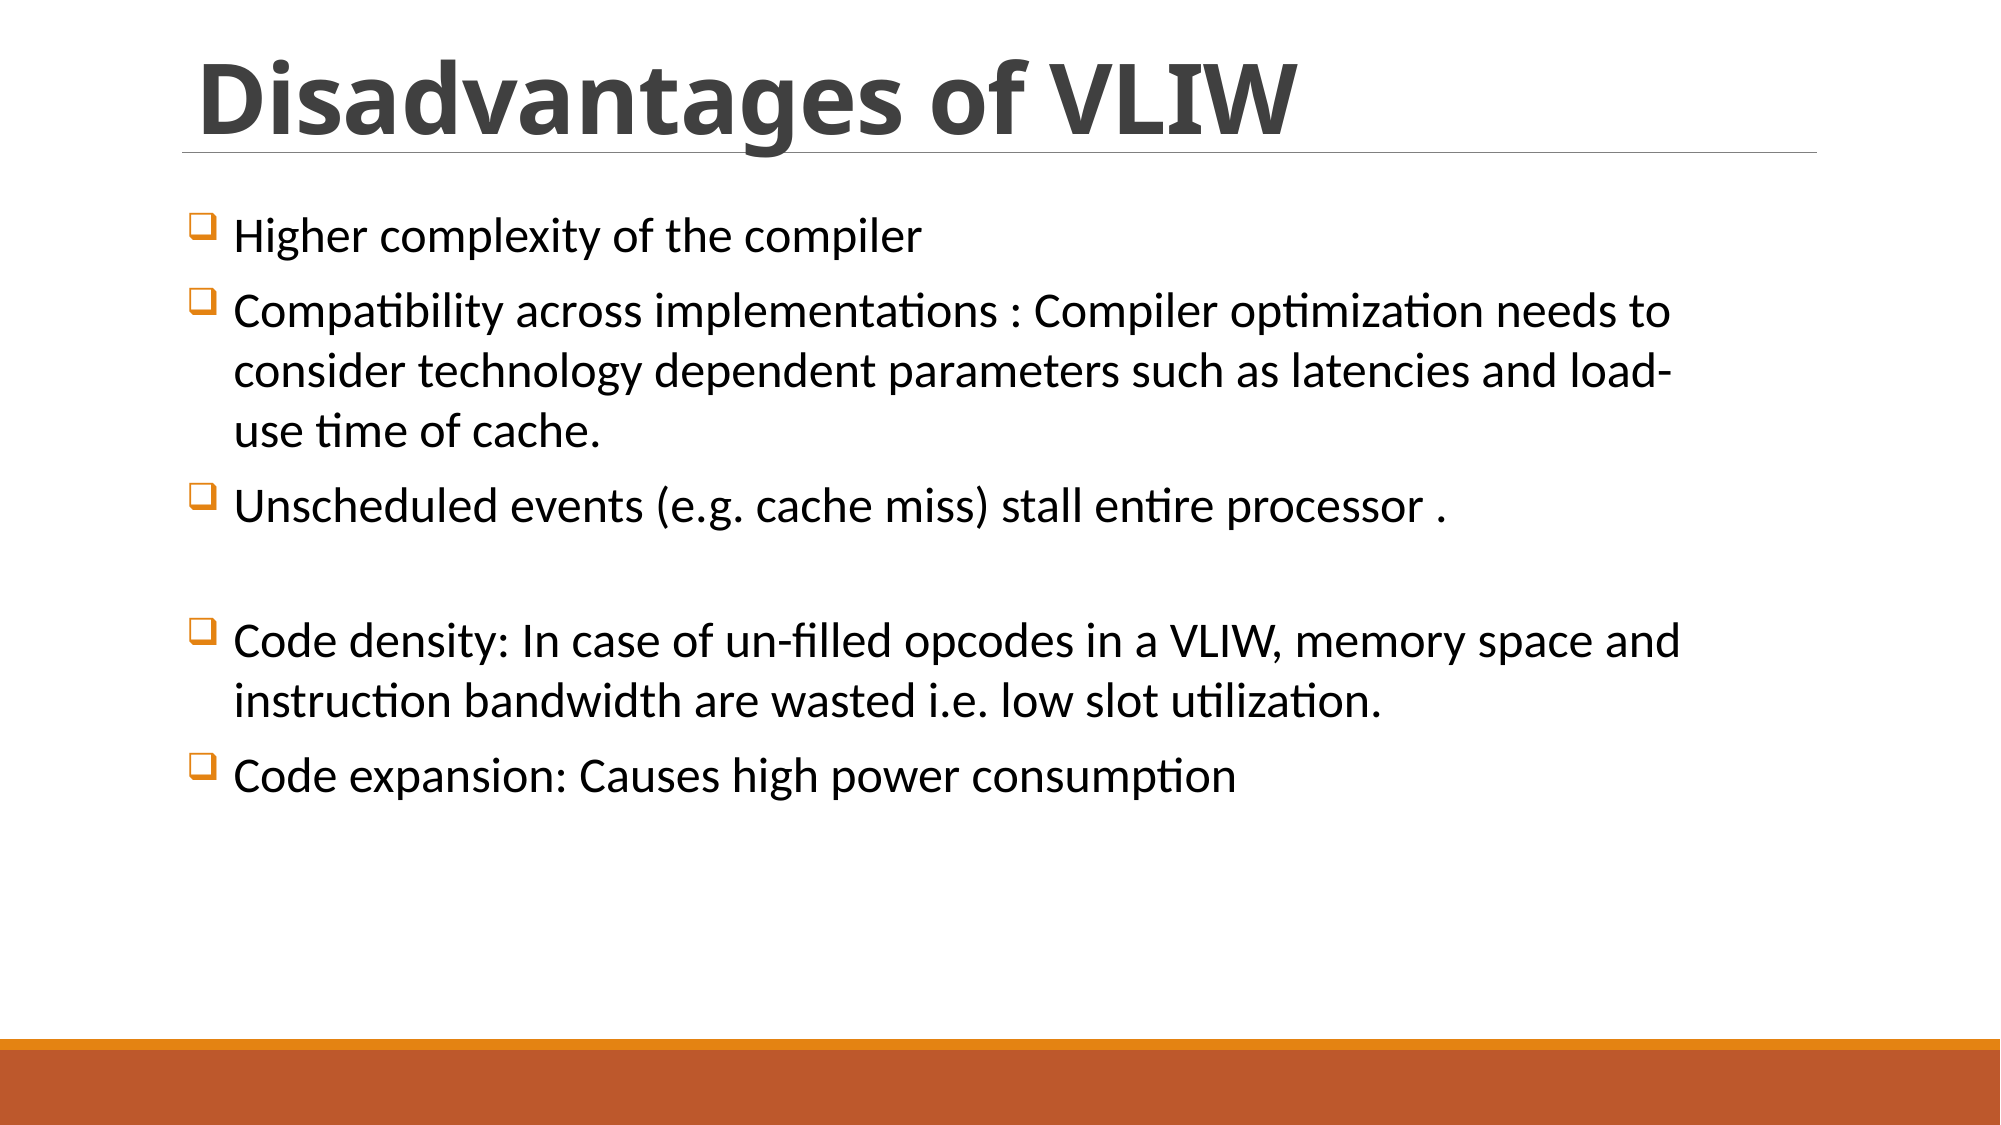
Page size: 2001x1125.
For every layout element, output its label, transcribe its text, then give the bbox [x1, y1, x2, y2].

text_box Higher complexity of the compiler Compatibility across implementations : Compiler optimization needs to consider technology dependent parameters such as latencies and load-use time of cache. Unscheduled events (e.g. cache miss) stall entire processor . Code density: In case of un-filled opcodes in a VLIW, memory space and instruction bandwidth are wasted i.e. low slot utilization. Code expansion: Causes high power consumption [176, 197, 1747, 882]
title Disadvantages of VLIW [180, 47, 1830, 163]
